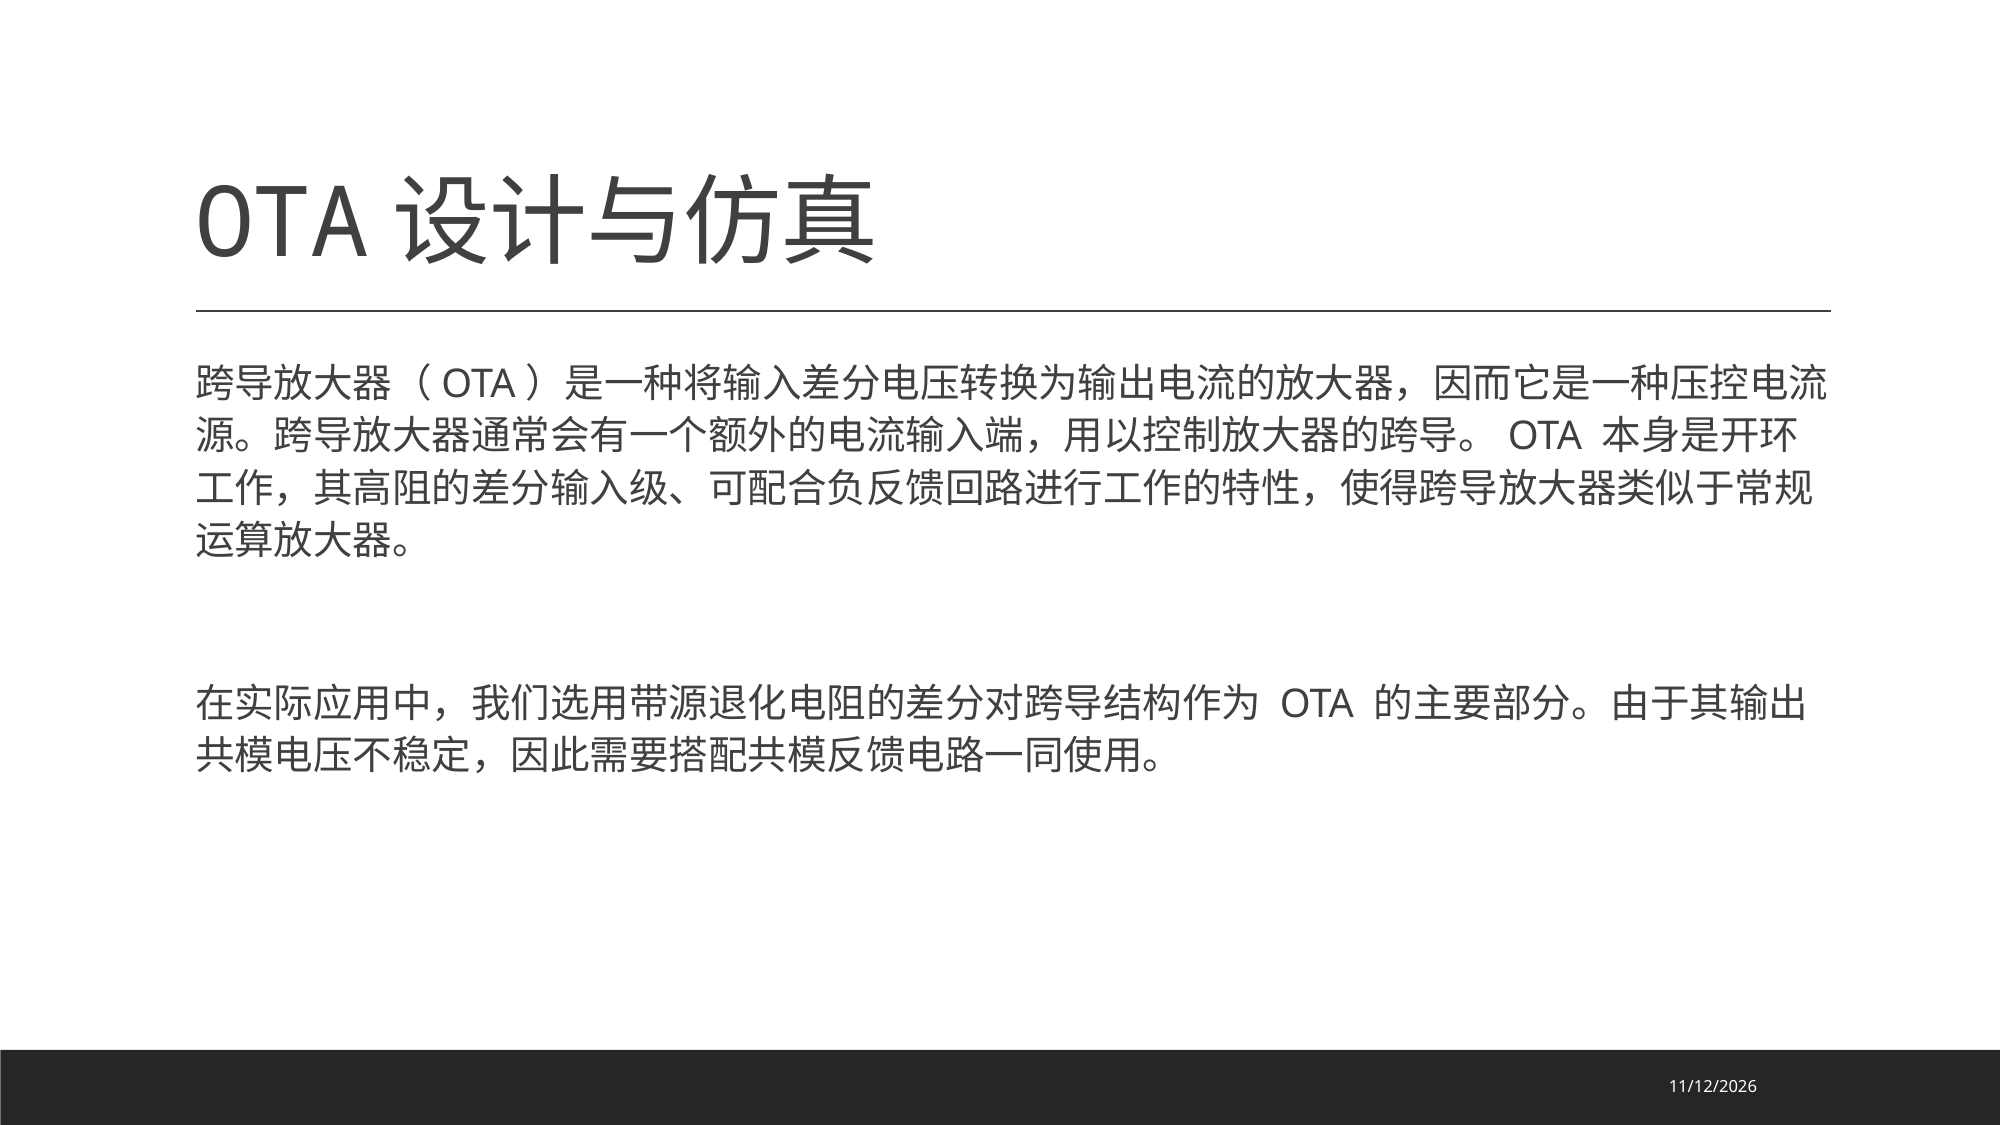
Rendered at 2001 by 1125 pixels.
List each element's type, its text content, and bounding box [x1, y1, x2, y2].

list 跨导放大器（OTA）是一种将输入差分电压转换为输出电流的放大器，因而它是一种压控电流源。跨导放大器通常会有一个额外的电流输入端，用以控制放大器的跨导。OTA 本身是开环工作，其高阻的差分输入级、可配合负反馈回路进行工作的特性，使得跨导放大器类似于常规运算放大器。 在实际应用中，我们选用带源退化电阻的差分对跨导结构作为 OTA 的主要部分。由于其输出共模电压不稳定，因此需要搭配共模反馈电路一同使用。 [180, 345, 1830, 963]
title OTA设计与仿真 [180, 47, 1830, 285]
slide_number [1348, 1057, 1773, 1118]
